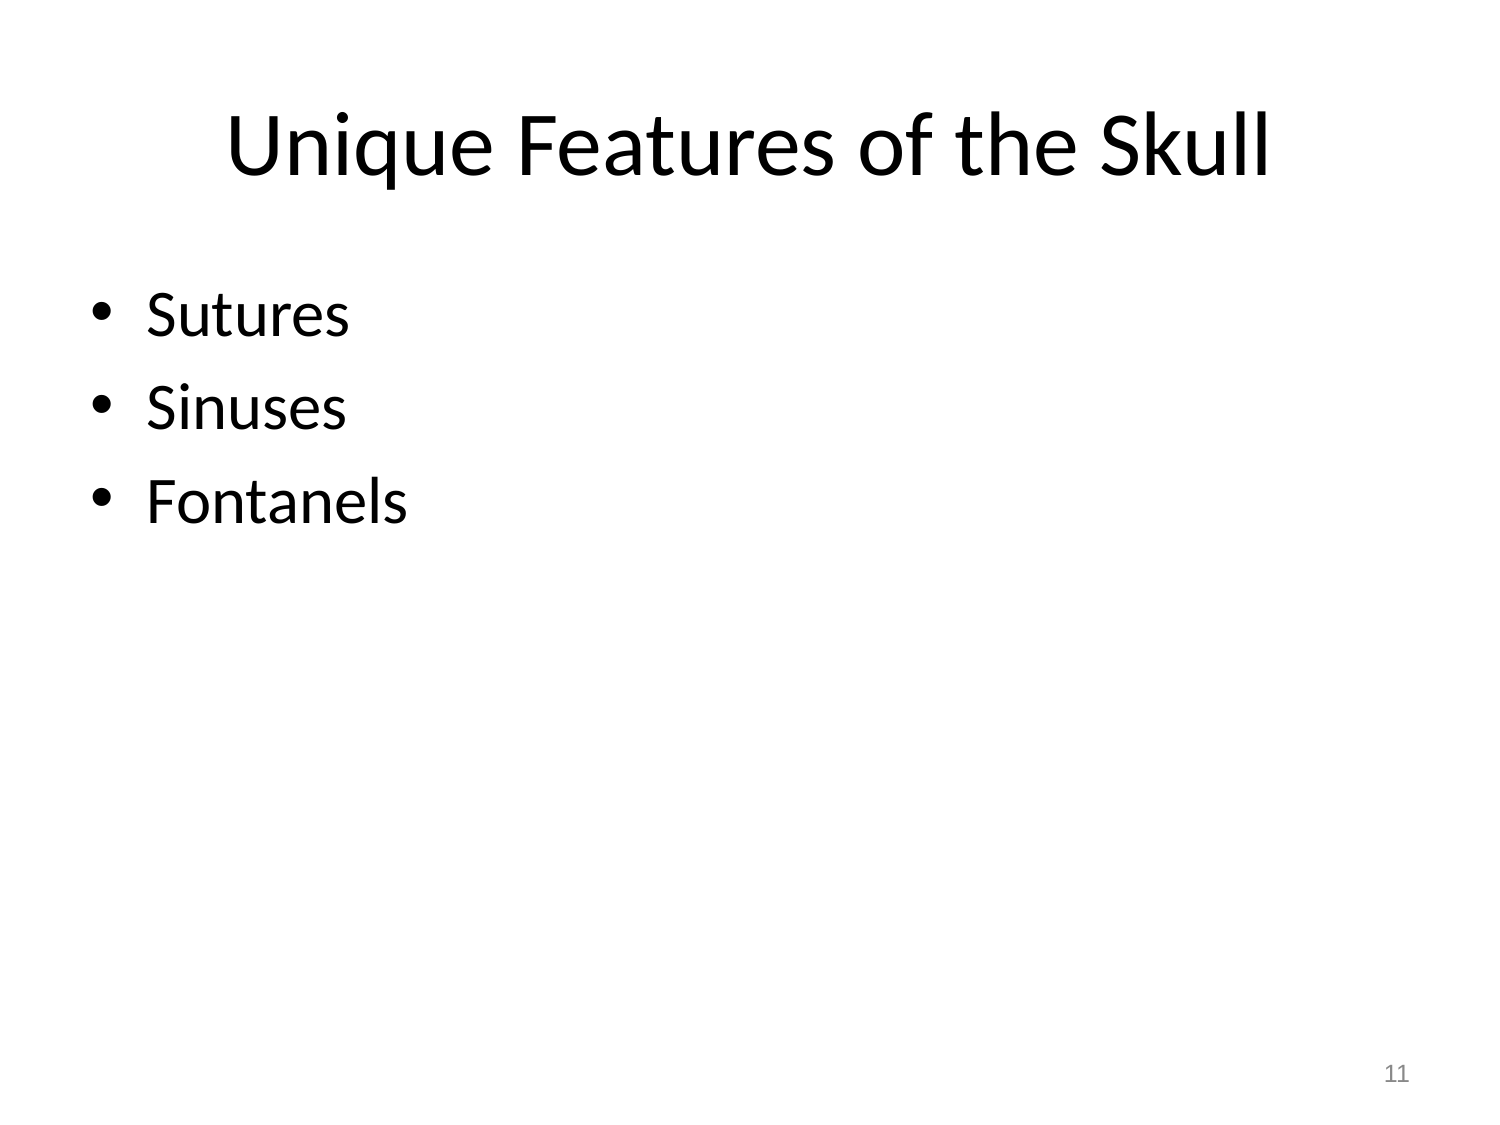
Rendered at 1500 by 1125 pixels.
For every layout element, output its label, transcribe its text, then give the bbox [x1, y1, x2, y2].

list Sutures Sinuses Fontanels [75, 262, 1425, 1005]
title Unique Features of the Skull [75, 45, 1425, 233]
slide_number 11 [1074, 1042, 1425, 1103]
